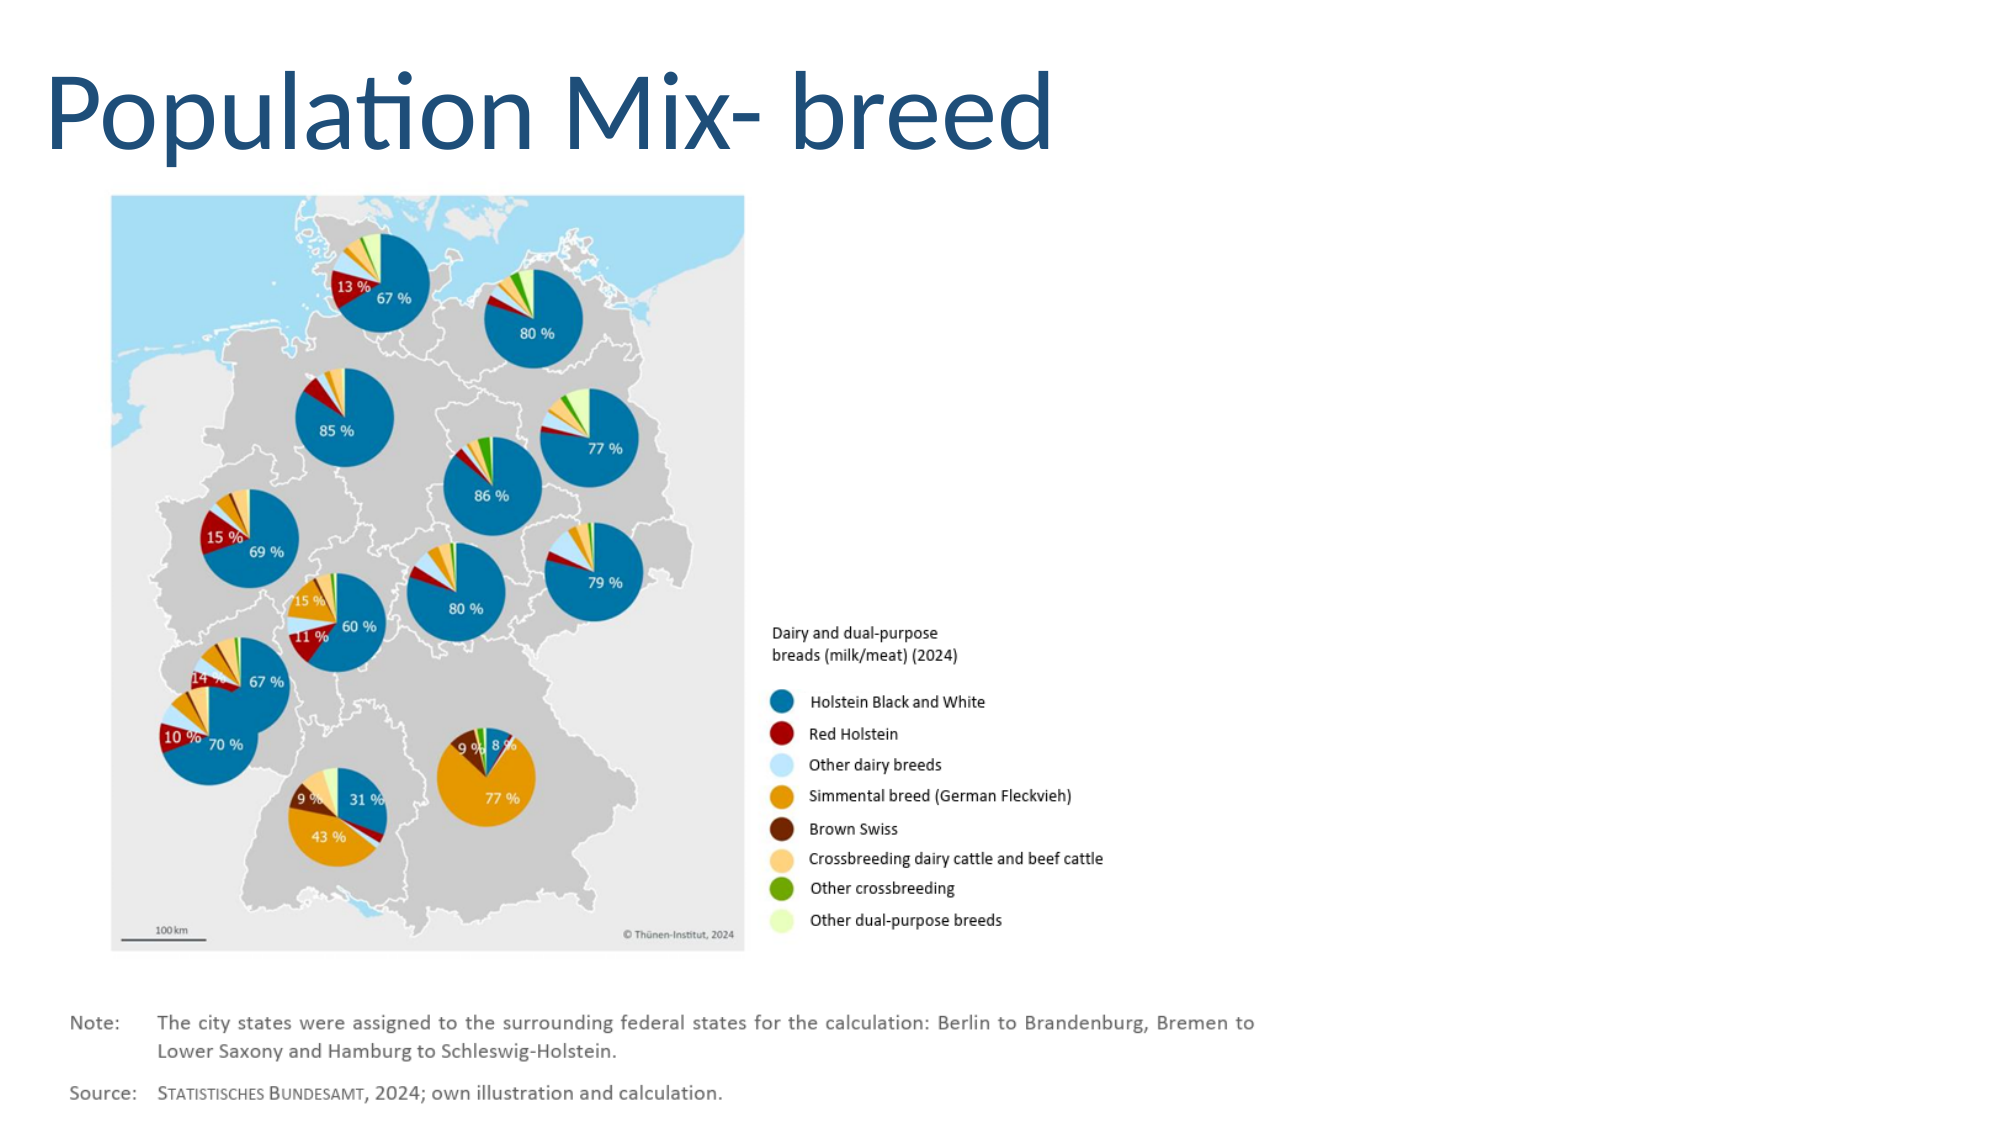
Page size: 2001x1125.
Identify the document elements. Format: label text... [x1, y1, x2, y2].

text_box Population Mix- breed [21, 29, 1080, 180]
picture [48, 180, 1386, 1106]
